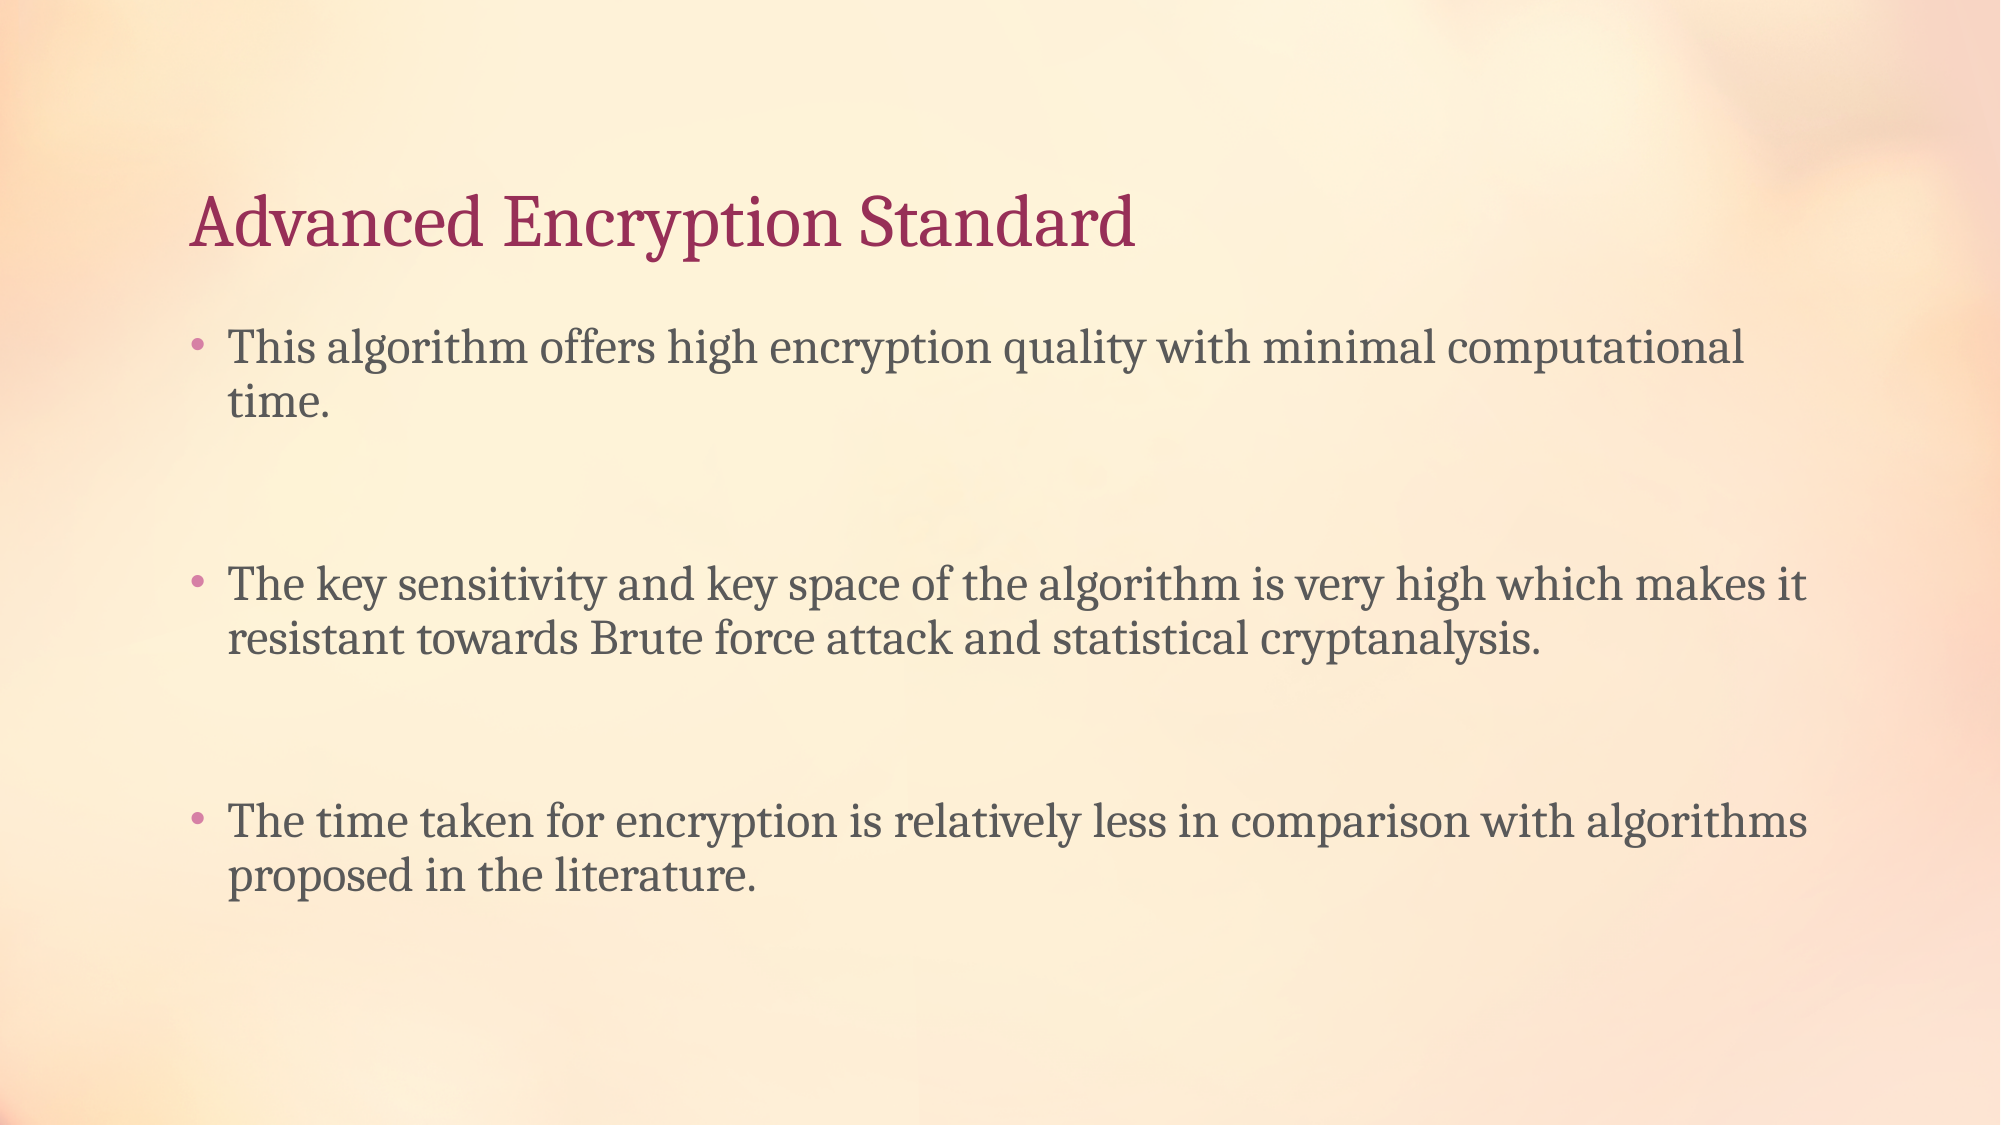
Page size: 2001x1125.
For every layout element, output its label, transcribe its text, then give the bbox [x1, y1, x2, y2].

picture [0, 0, 2001, 1125]
list This algorithm offers high encryption quality with minimal computational time. The key sensitivity and key space of the algorithm is very high which makes it resistant towards Brute force attack and statistical cryptanalysis. The time taken for encryption is relatively less in comparison with algorithms proposed in the literature. [174, 312, 1825, 1013]
title Advanced Encryption Standard [174, 75, 1825, 271]
